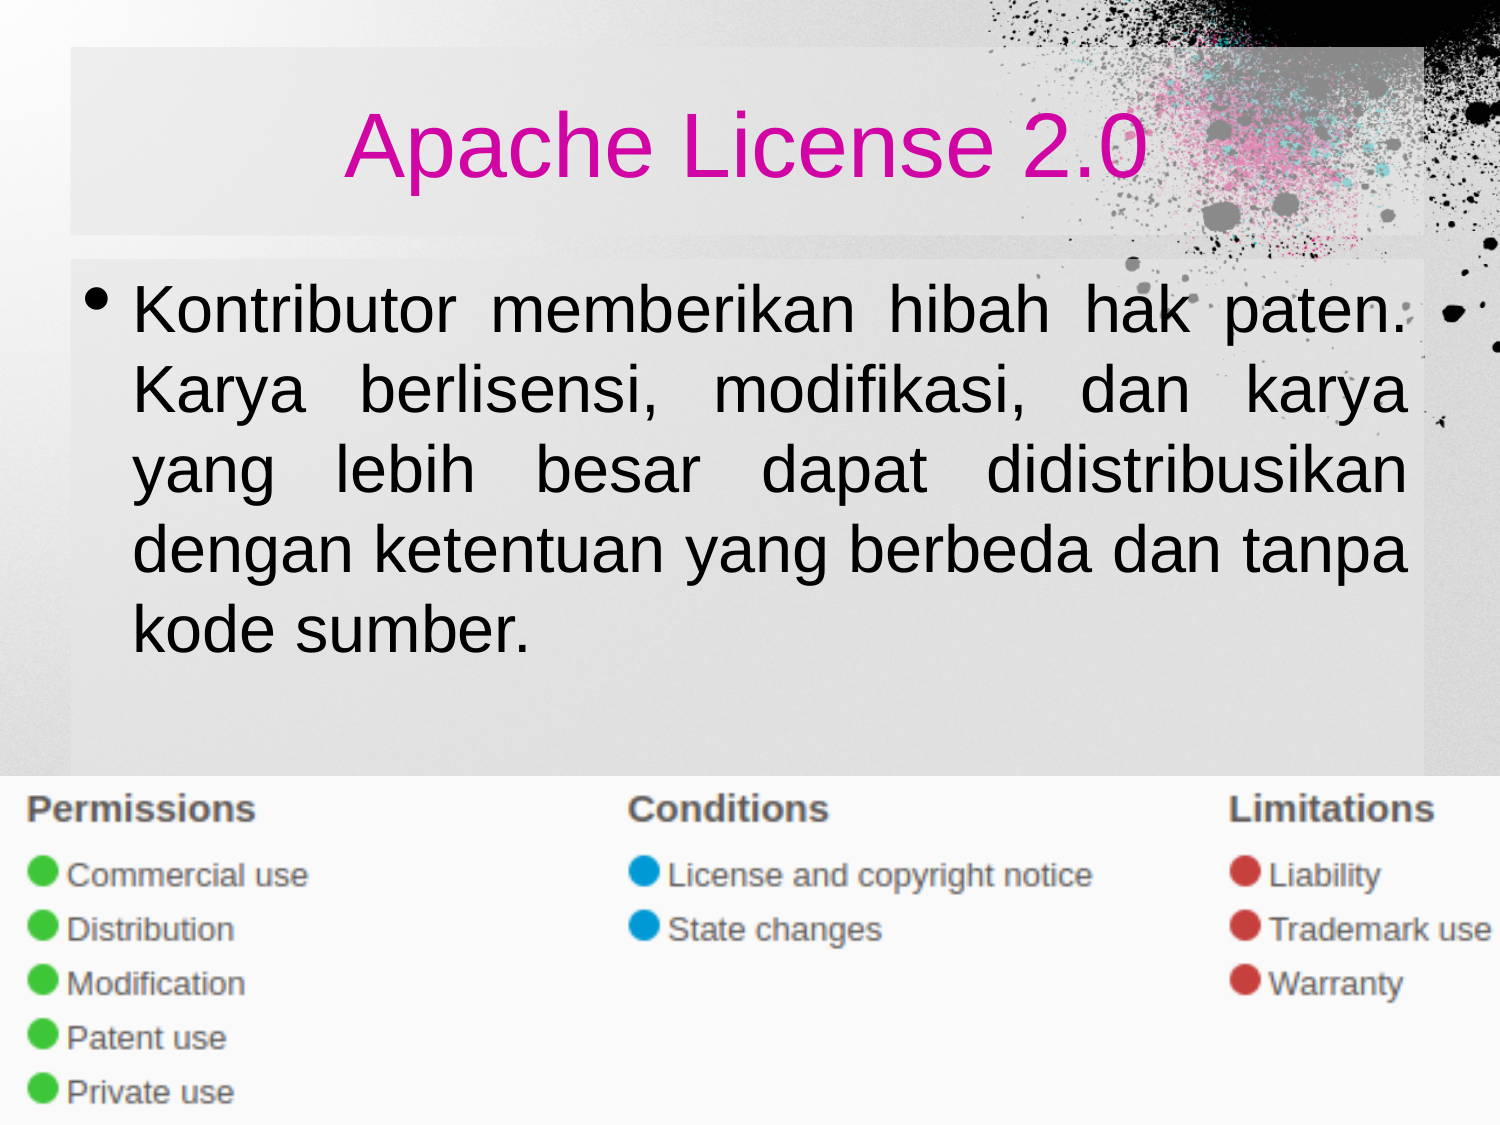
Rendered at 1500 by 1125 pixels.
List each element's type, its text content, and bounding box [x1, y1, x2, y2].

picture [0, 0, 1500, 1125]
list Kontributor memberikan hibah hak paten. Karya berlisensi, modifikasi, dan karya yang lebih besar dapat didistribusikan dengan ketentuan yang berbeda dan tanpa kode sumber. [70, 258, 1425, 775]
title Apache License 2.0 [70, 47, 1425, 236]
